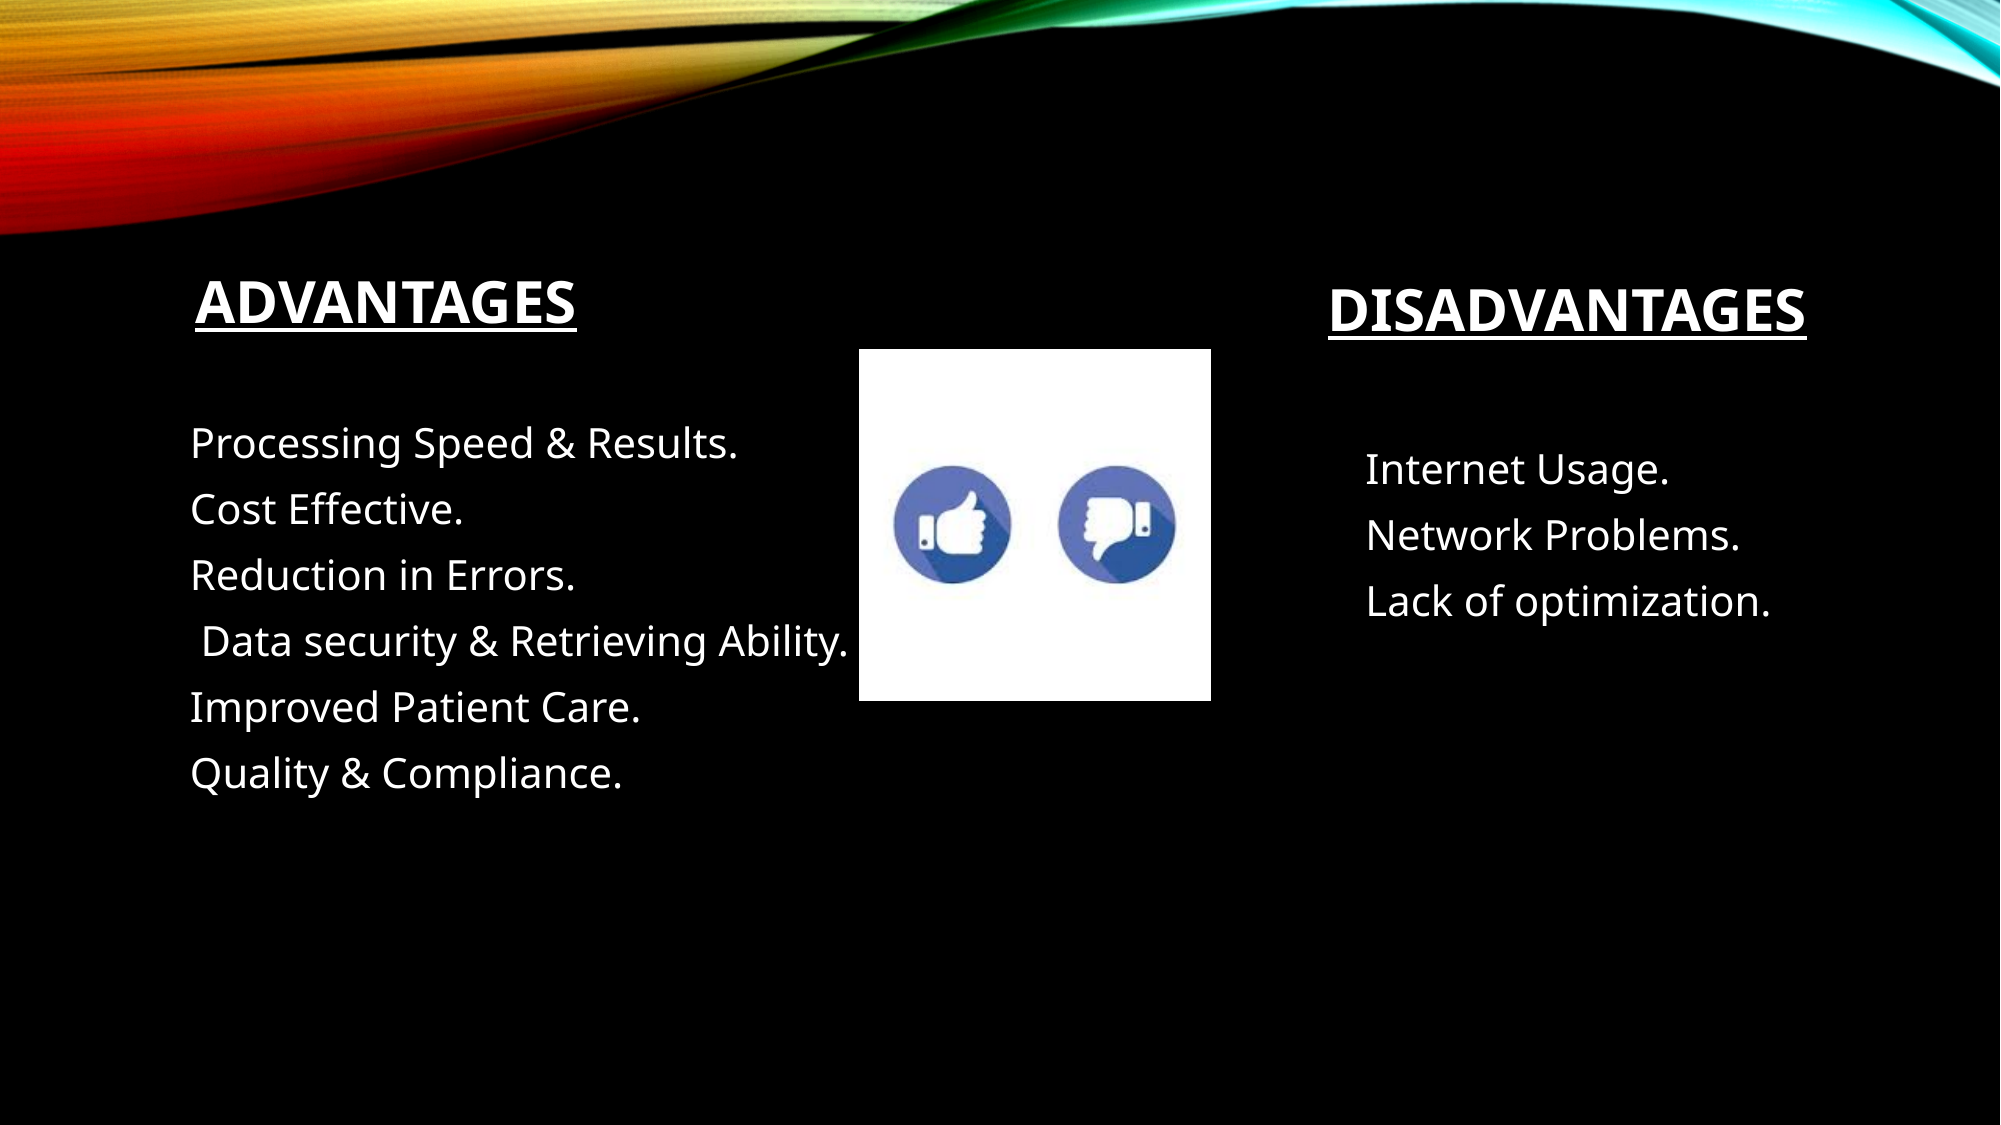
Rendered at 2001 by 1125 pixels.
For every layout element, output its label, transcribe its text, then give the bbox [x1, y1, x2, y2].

list DISADVANTAGES Internet Usage. Network Problems. Lack of optimization. [1312, 273, 2000, 934]
picture [0, 0, 2000, 237]
list ADVANTAGES Processing Speed & Results. Cost Effective. Reduction in Errors. Data security & Retrieving Ability. Improved Patient Care. Quality & Compliance. [137, 194, 1013, 855]
picture [858, 348, 1211, 701]
